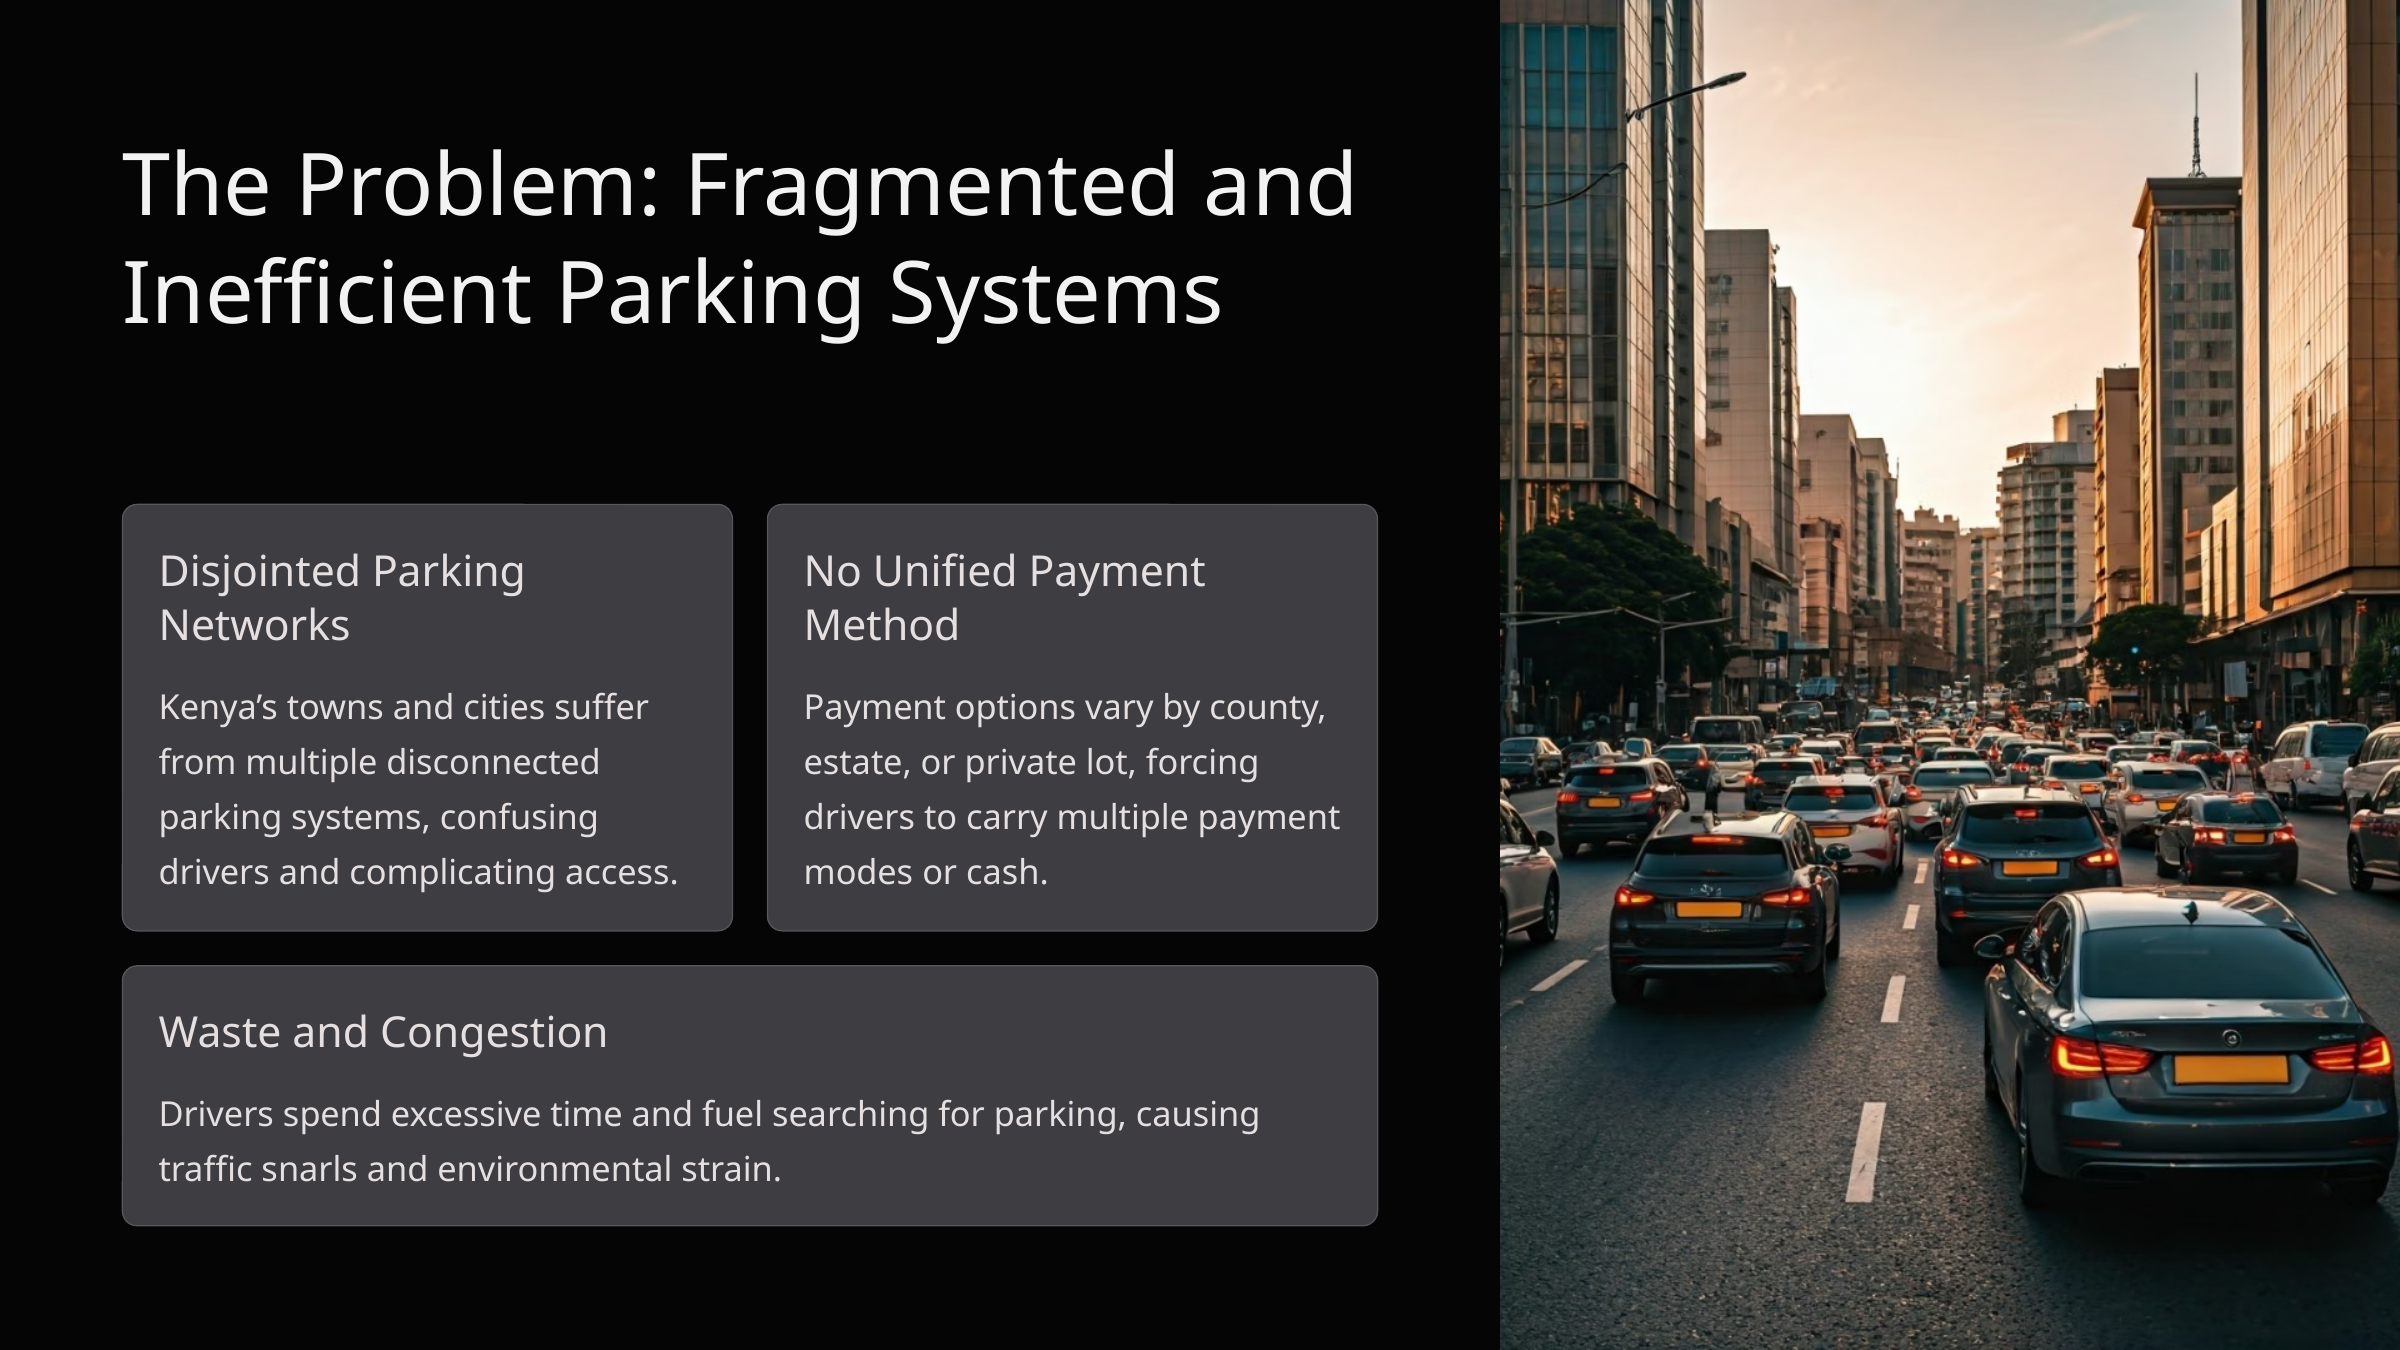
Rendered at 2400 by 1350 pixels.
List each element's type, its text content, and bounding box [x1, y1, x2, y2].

picture [1499, 0, 2400, 1350]
text_box Payment options vary by county, estate, or private lot, forcing drivers to carry multiple payment modes or cash. [803, 670, 1342, 895]
text_box [122, 504, 733, 931]
text_box [767, 504, 1378, 931]
text_box Kenya’s towns and cities suffer from multiple disconnected parking systems, confusing drivers and complicating access. [158, 670, 697, 895]
text_box Waste and Congestion [158, 1002, 656, 1057]
text_box Drivers spend excessive time and fuel searching for parking, causing traffic snarls and environmental strain. [158, 1077, 1342, 1190]
text_box No Unified Payment Method [803, 540, 1342, 650]
text_box Disjointed Parking Networks [158, 540, 697, 650]
text_box The Problem: Fragmented and Inefficient Parking Systems [122, 124, 1378, 452]
text_box [122, 965, 1378, 1226]
